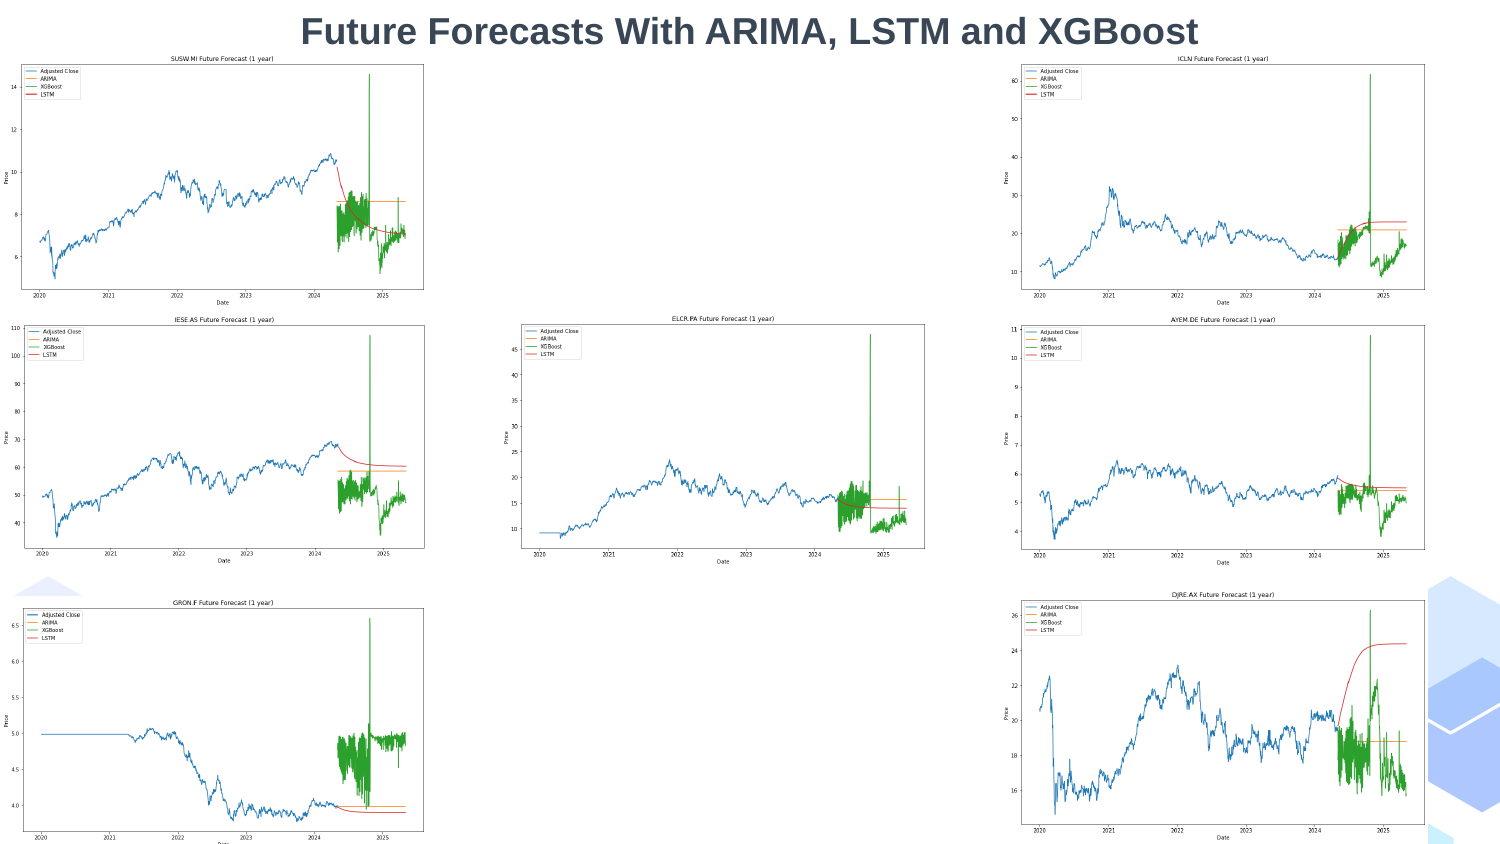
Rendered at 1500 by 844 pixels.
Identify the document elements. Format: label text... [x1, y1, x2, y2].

picture [1000, 588, 1428, 844]
text_box Future Forecasts With ARIMA, LSTM and XGBoost [0, 0, 1500, 60]
picture [1000, 52, 1428, 309]
picture [1000, 313, 1428, 570]
picture [500, 312, 928, 569]
picture [0, 313, 427, 568]
picture [0, 52, 427, 309]
picture [0, 596, 427, 844]
